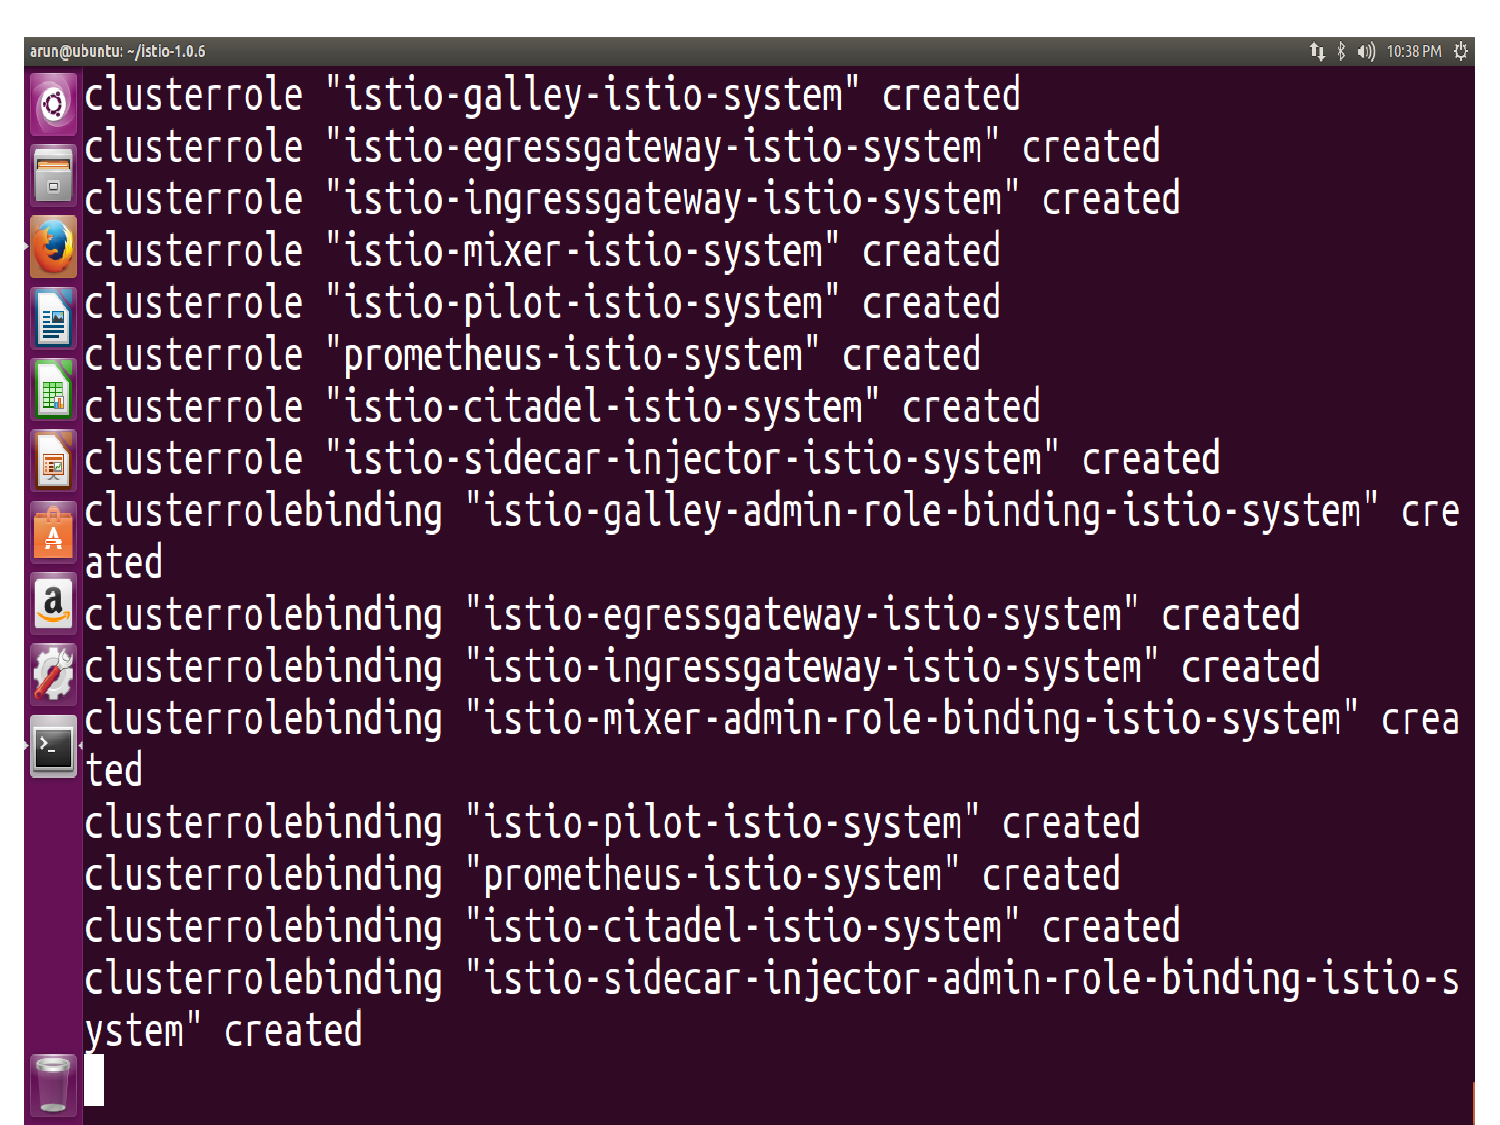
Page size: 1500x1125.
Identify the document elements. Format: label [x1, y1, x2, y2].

list [24, 37, 1476, 1125]
